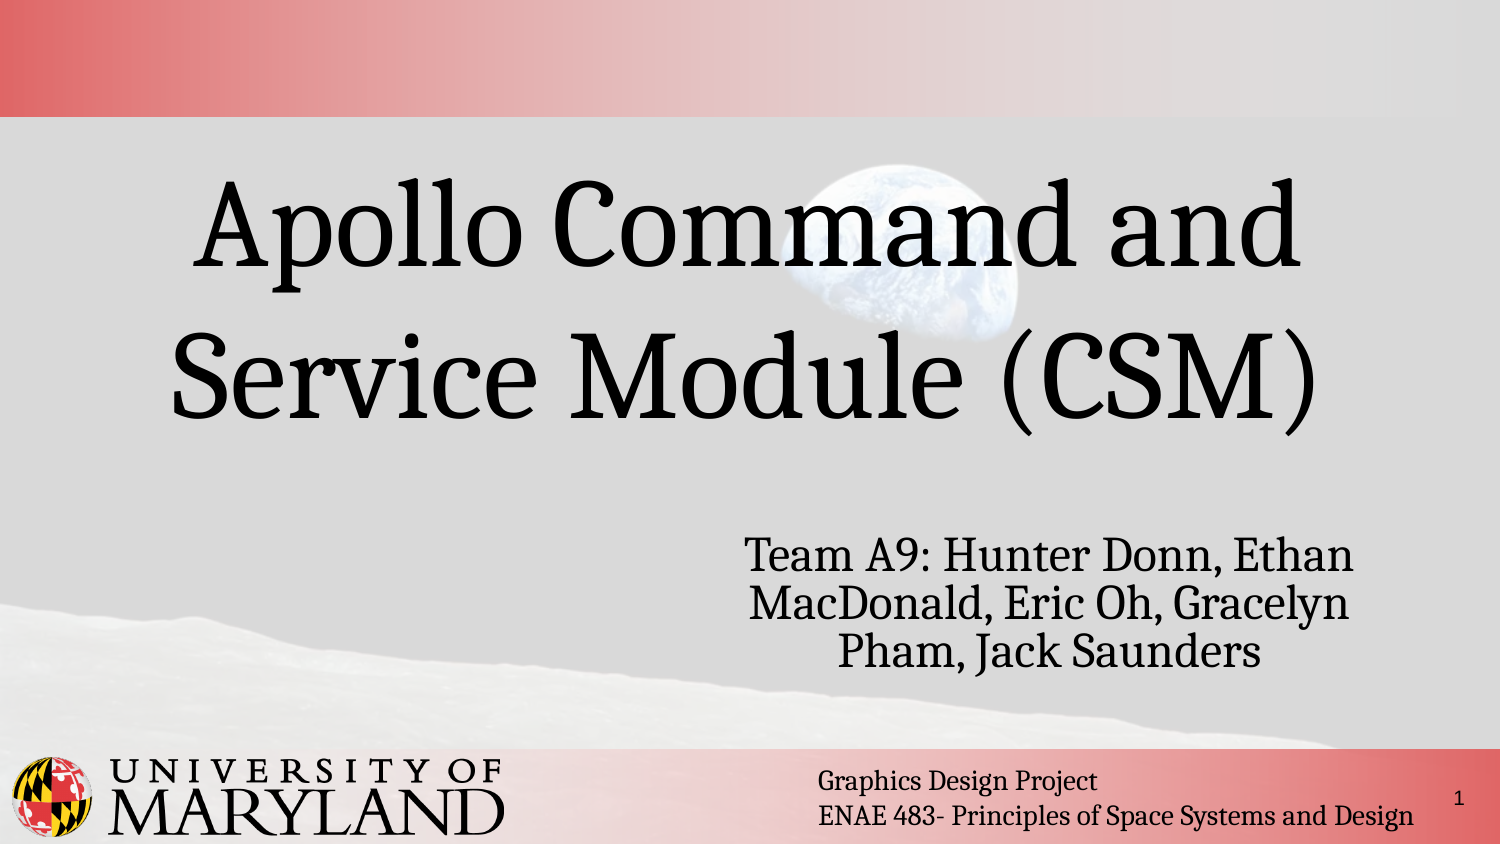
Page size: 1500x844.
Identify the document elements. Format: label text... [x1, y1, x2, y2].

title Apollo Command and Service Module (CSM) [51, 122, 1449, 459]
picture [12, 757, 504, 837]
subtitle Team A9: Hunter Donn, Ethan MacDonald, Eric Oh, Gracelyn Pham, Jack Saunders [695, 517, 1404, 718]
slide_number 1 [1389, 764, 1480, 830]
